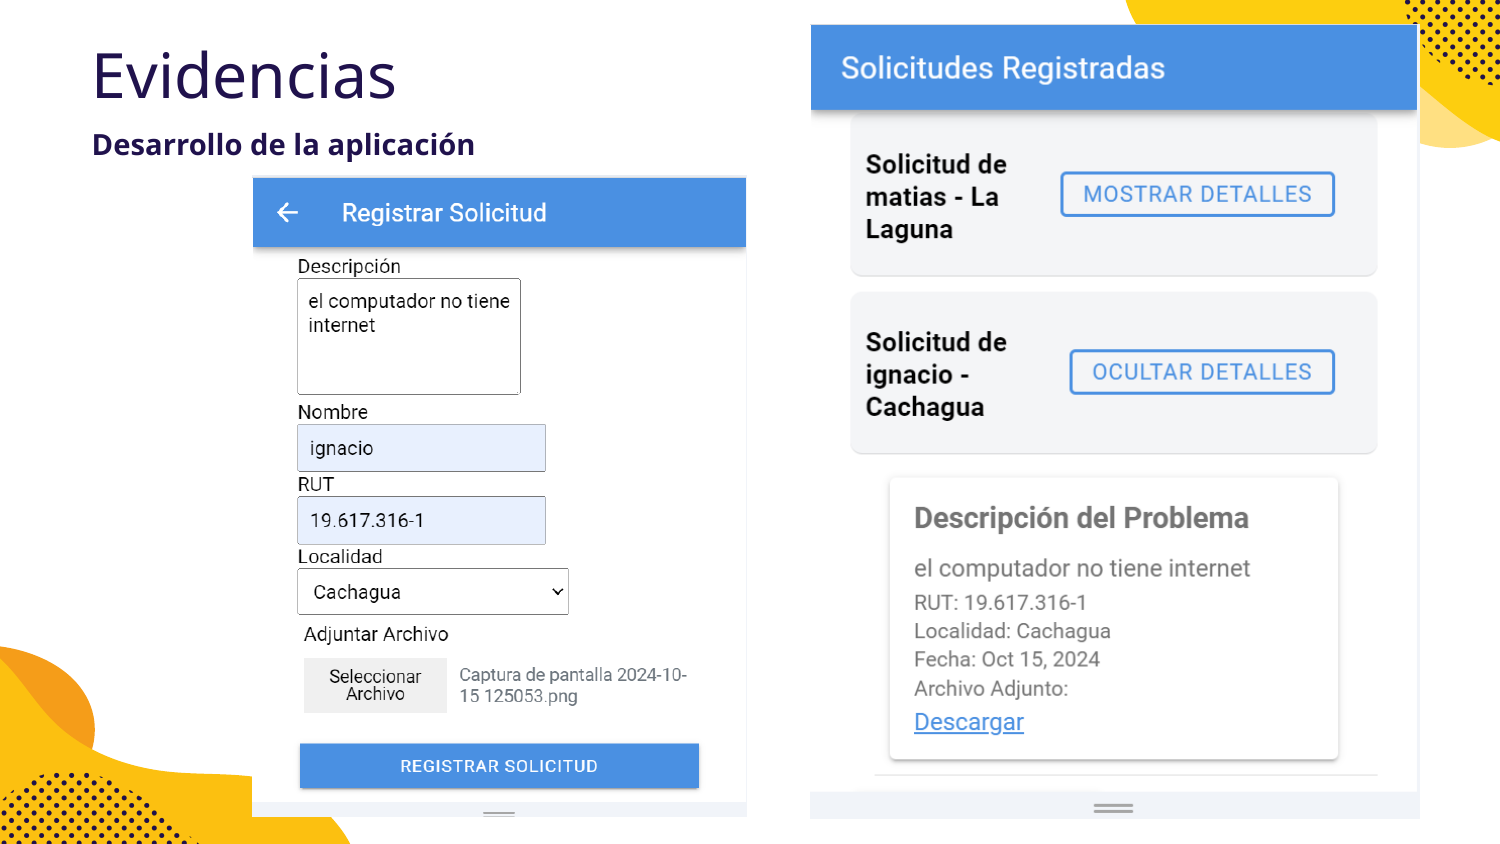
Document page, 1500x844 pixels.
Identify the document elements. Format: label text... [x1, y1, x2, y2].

picture [810, 0, 1500, 819]
picture [0, 175, 748, 844]
text_box Desarrollo de la aplicación [76, 110, 612, 187]
title Evidencias [76, 21, 786, 111]
